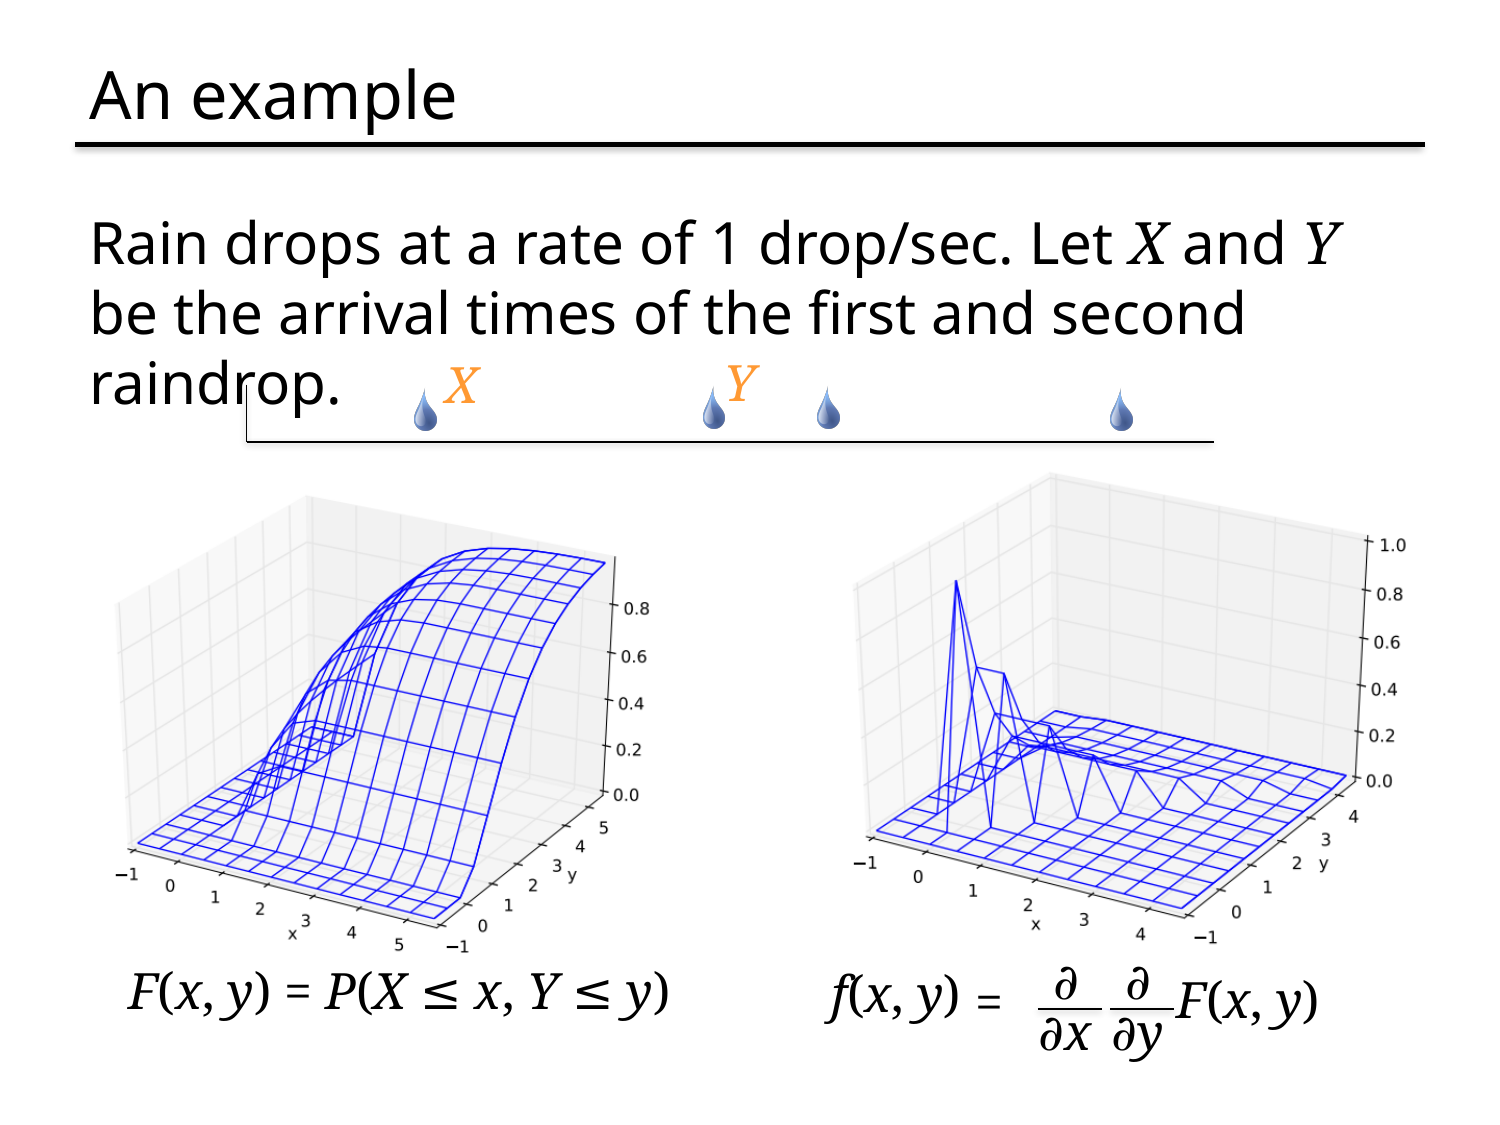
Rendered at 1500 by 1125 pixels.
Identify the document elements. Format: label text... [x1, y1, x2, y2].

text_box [246, 343, 1214, 443]
text_box Rain drops at a rate of 1 drop/sec. Let X and Y be the arrival times of the first and second raindrop. [74, 198, 1425, 424]
title An example [75, 45, 1425, 145]
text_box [828, 458, 1426, 1070]
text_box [85, 458, 663, 1029]
